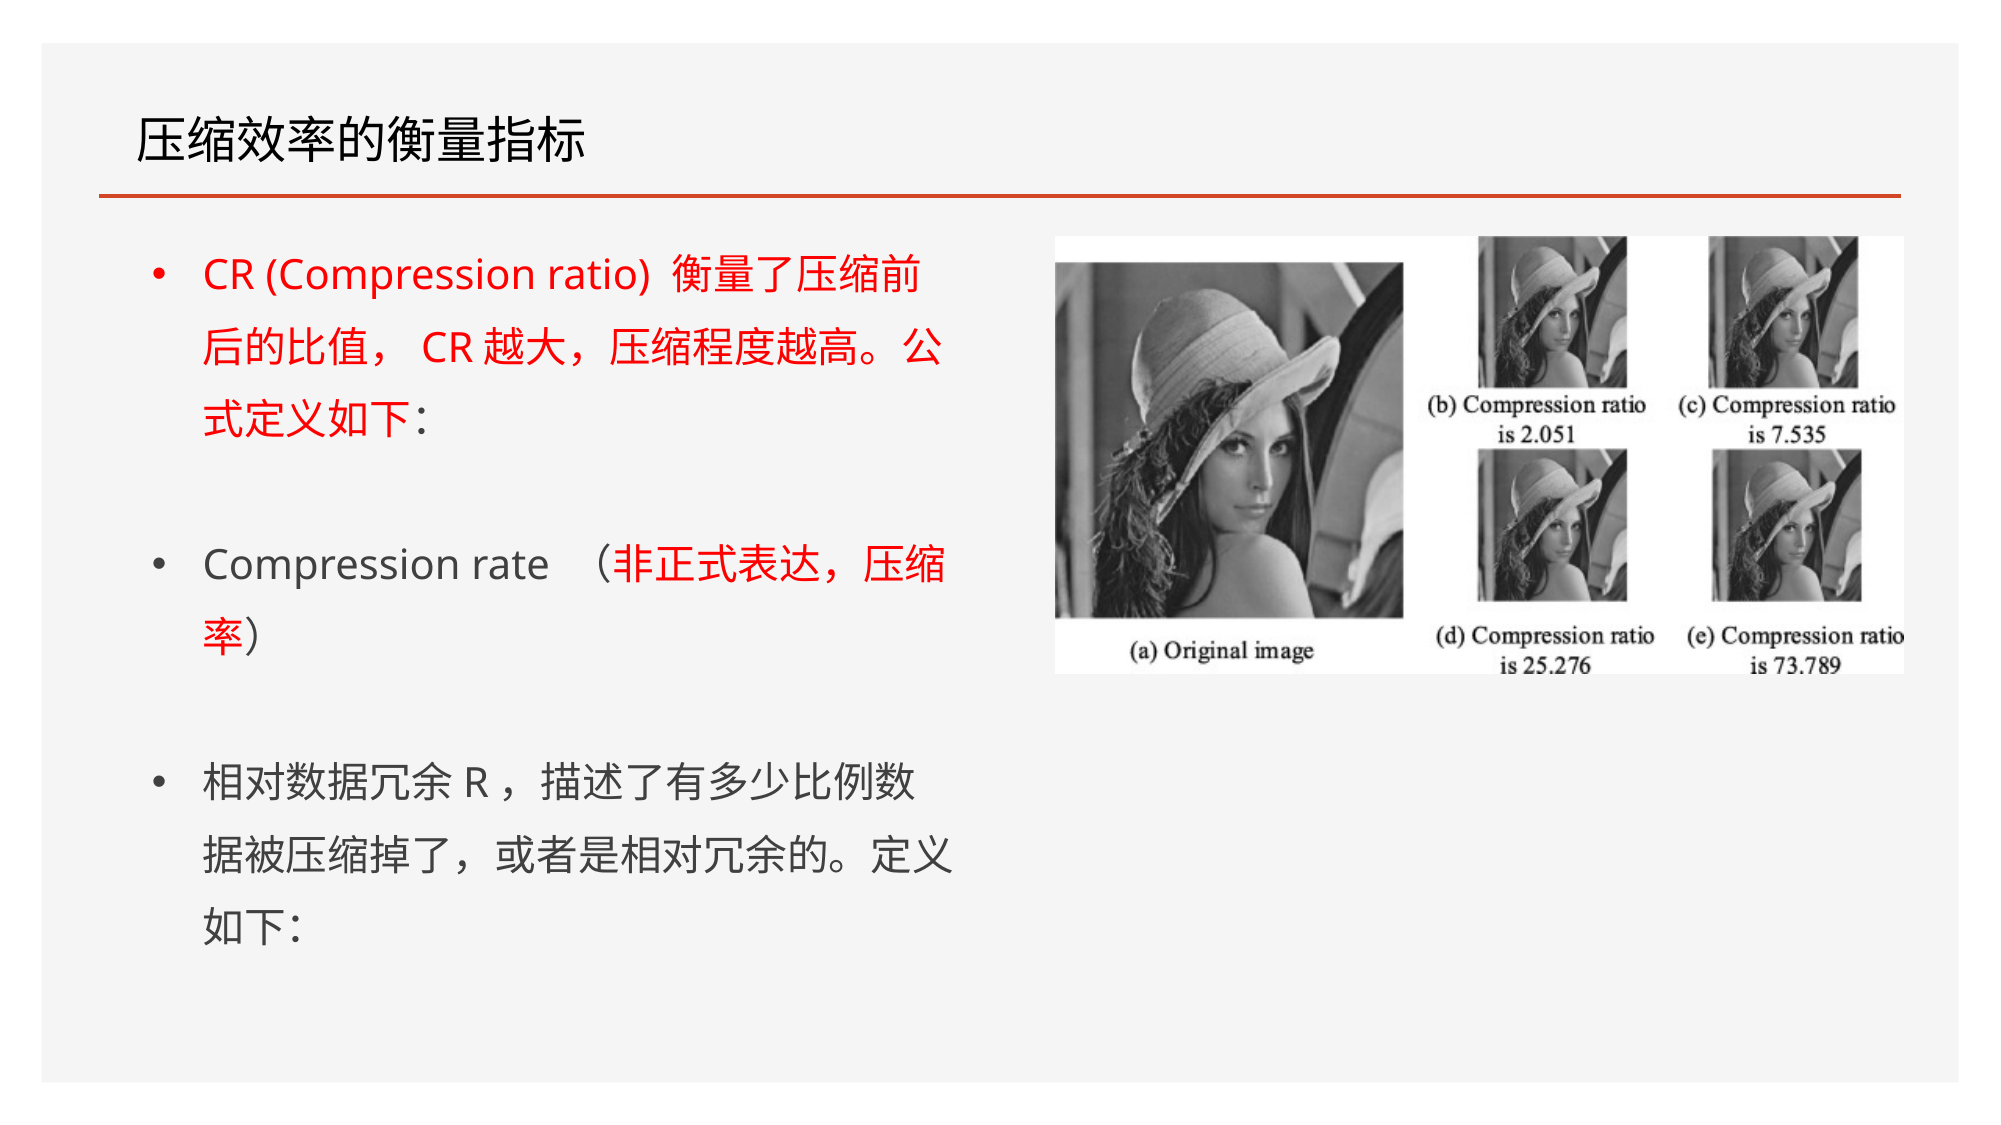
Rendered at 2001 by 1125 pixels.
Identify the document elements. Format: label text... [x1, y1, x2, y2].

title 压缩效率的衡量指标 [85, 73, 1774, 176]
picture [1055, 236, 1904, 674]
